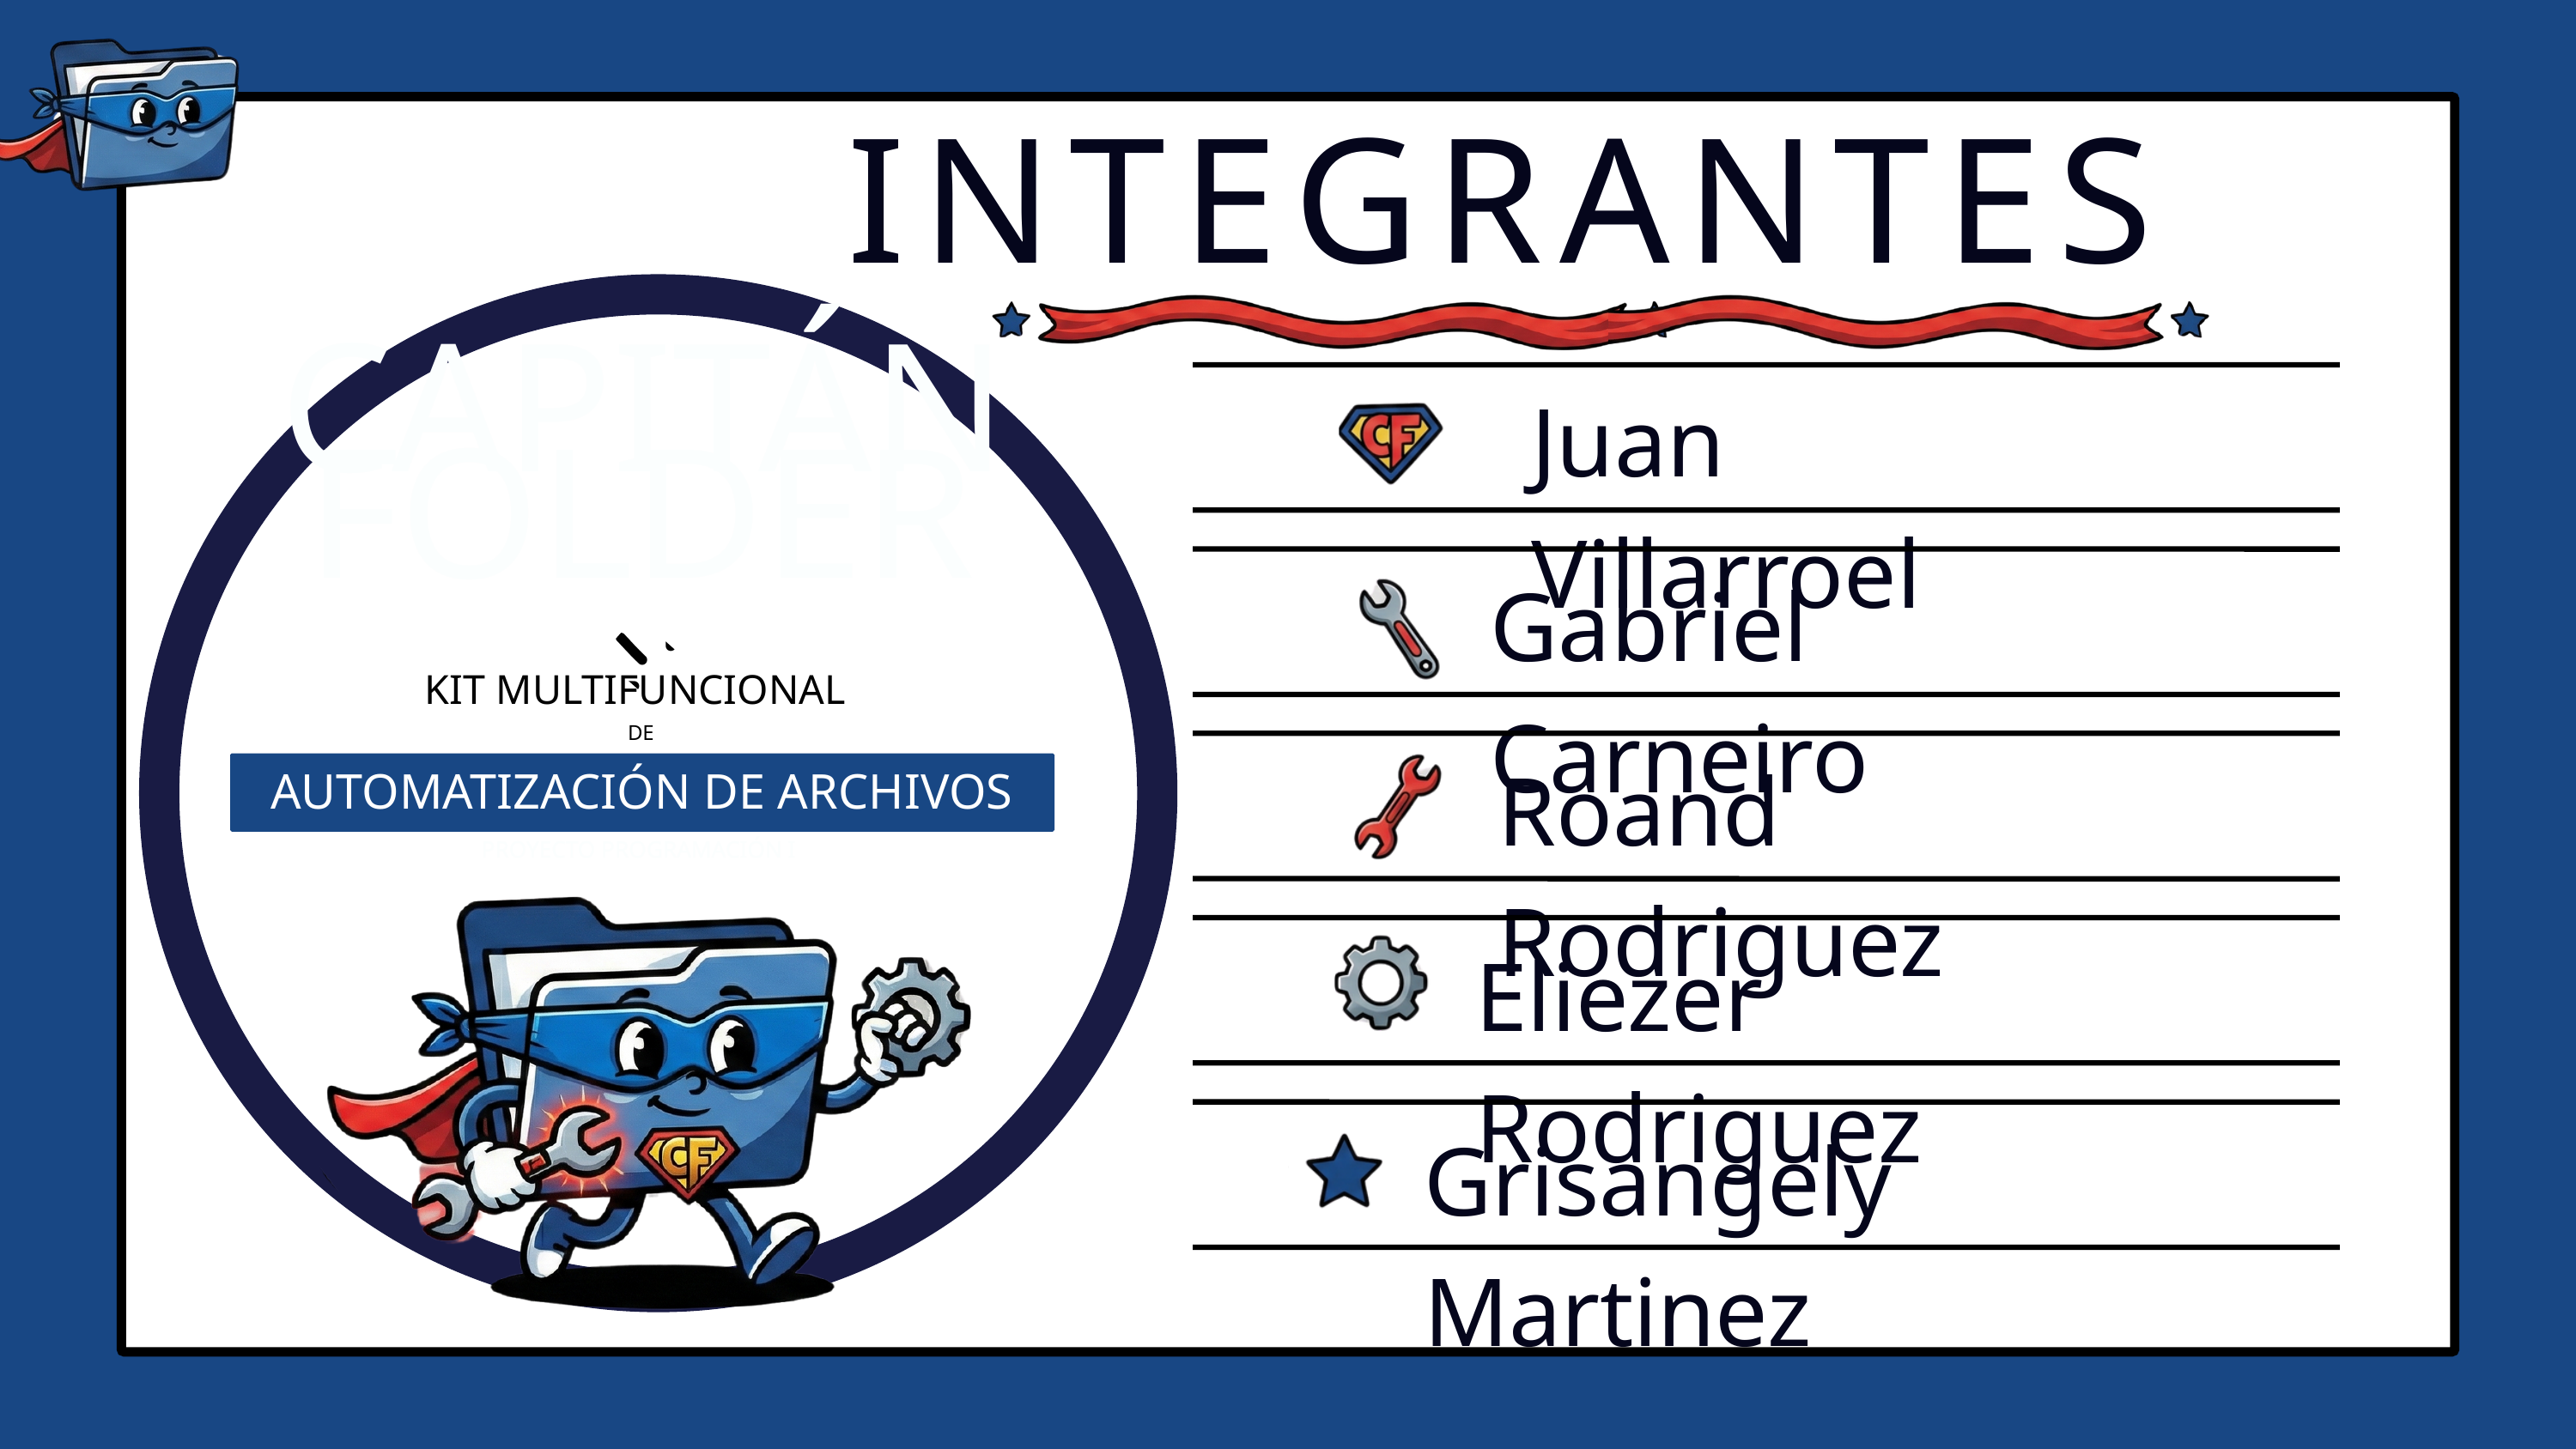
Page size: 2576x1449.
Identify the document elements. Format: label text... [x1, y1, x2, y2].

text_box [121, 96, 2455, 1353]
text_box [0, 0, 256, 242]
text_box Grisangely Martinez [1424, 1359, 2178, 1366]
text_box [159, 294, 1157, 1345]
